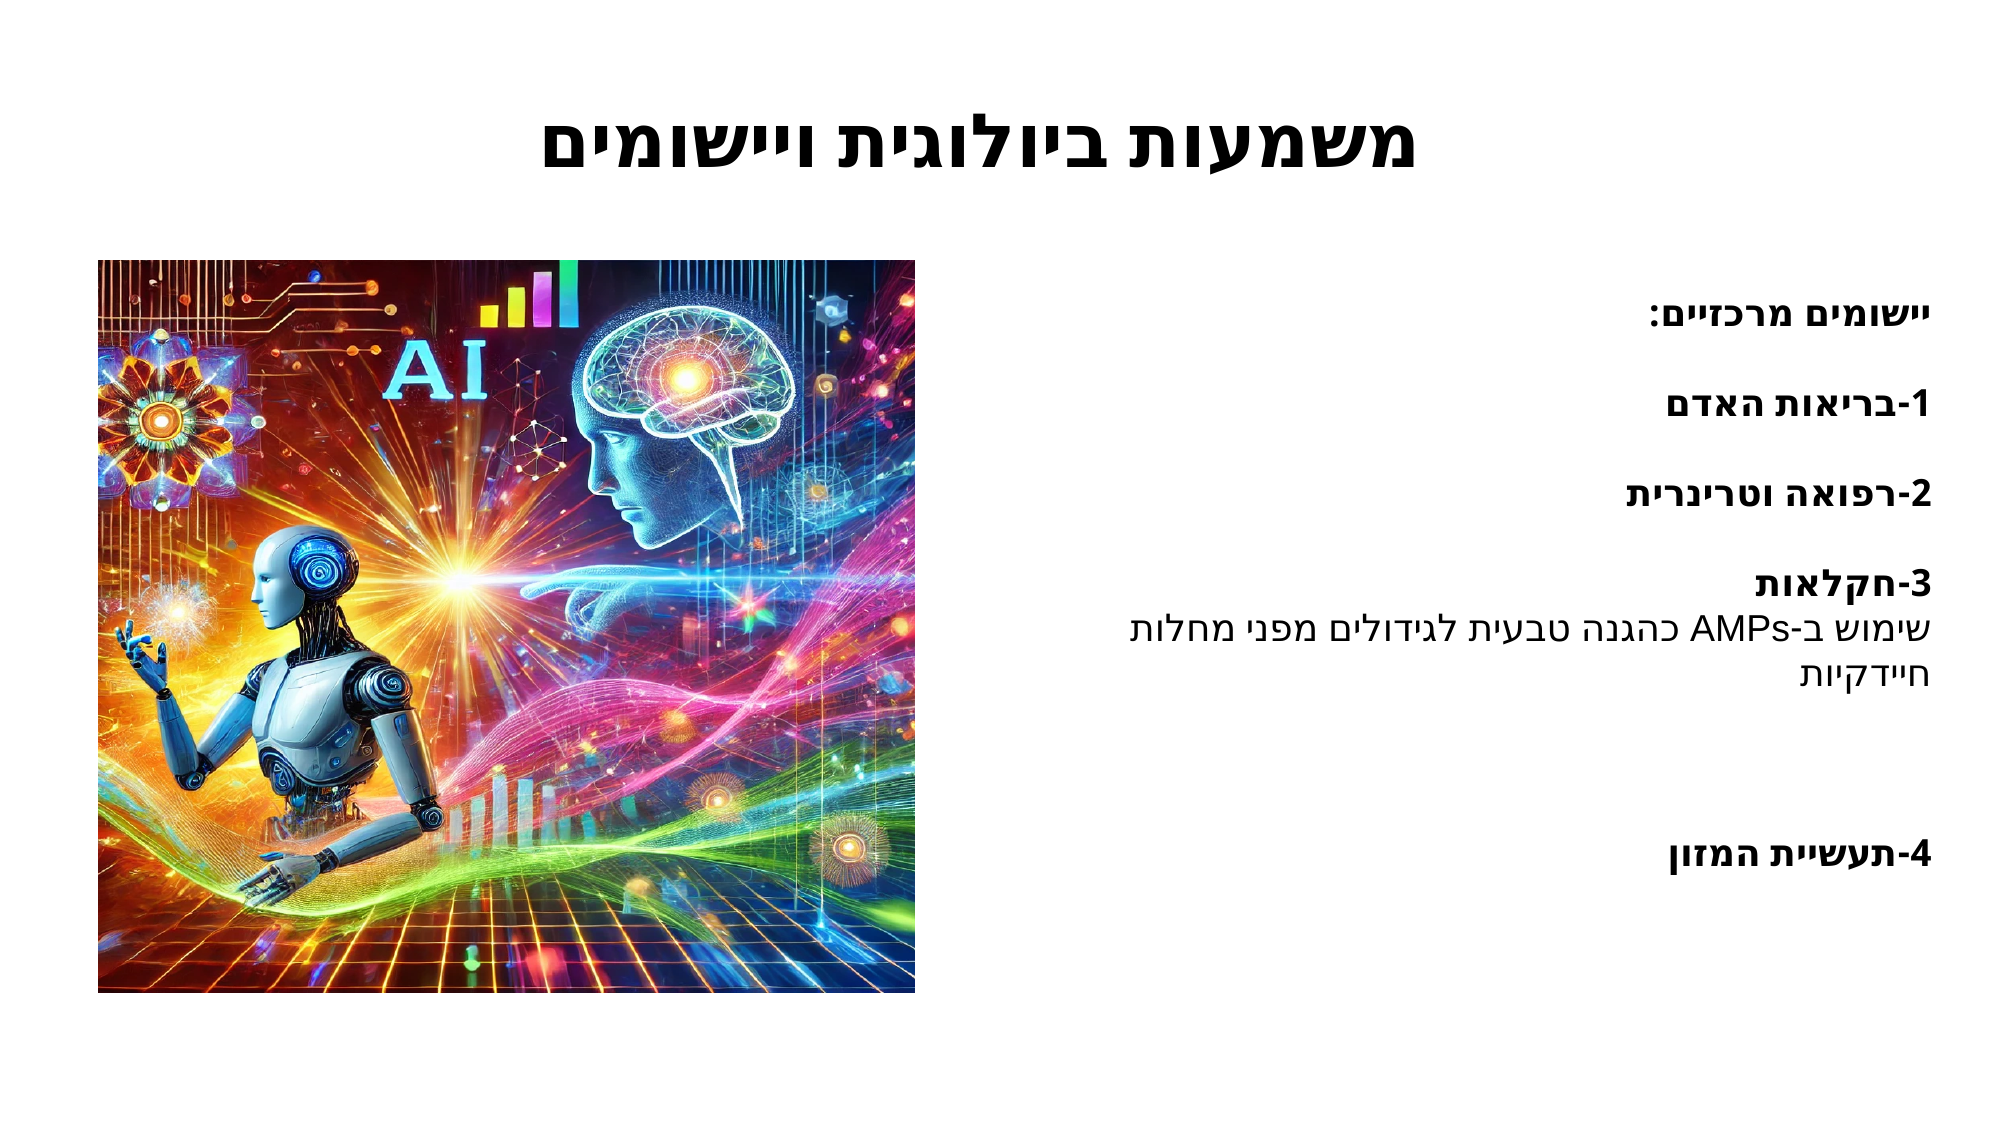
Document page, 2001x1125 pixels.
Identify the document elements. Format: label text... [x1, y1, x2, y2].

title משמעות ביולוגית ויישומים [504, 95, 2000, 282]
text_box יישומים מרכזיים: 1-בריאות האדם 2-רפואה וטרינרית 3-חקלאות שימוש ב-AMPs כהגנה טבעית לגידולים מפני מחלות חיידקיות 4-תעשיית המזון [999, 281, 1947, 1125]
picture [98, 260, 915, 993]
